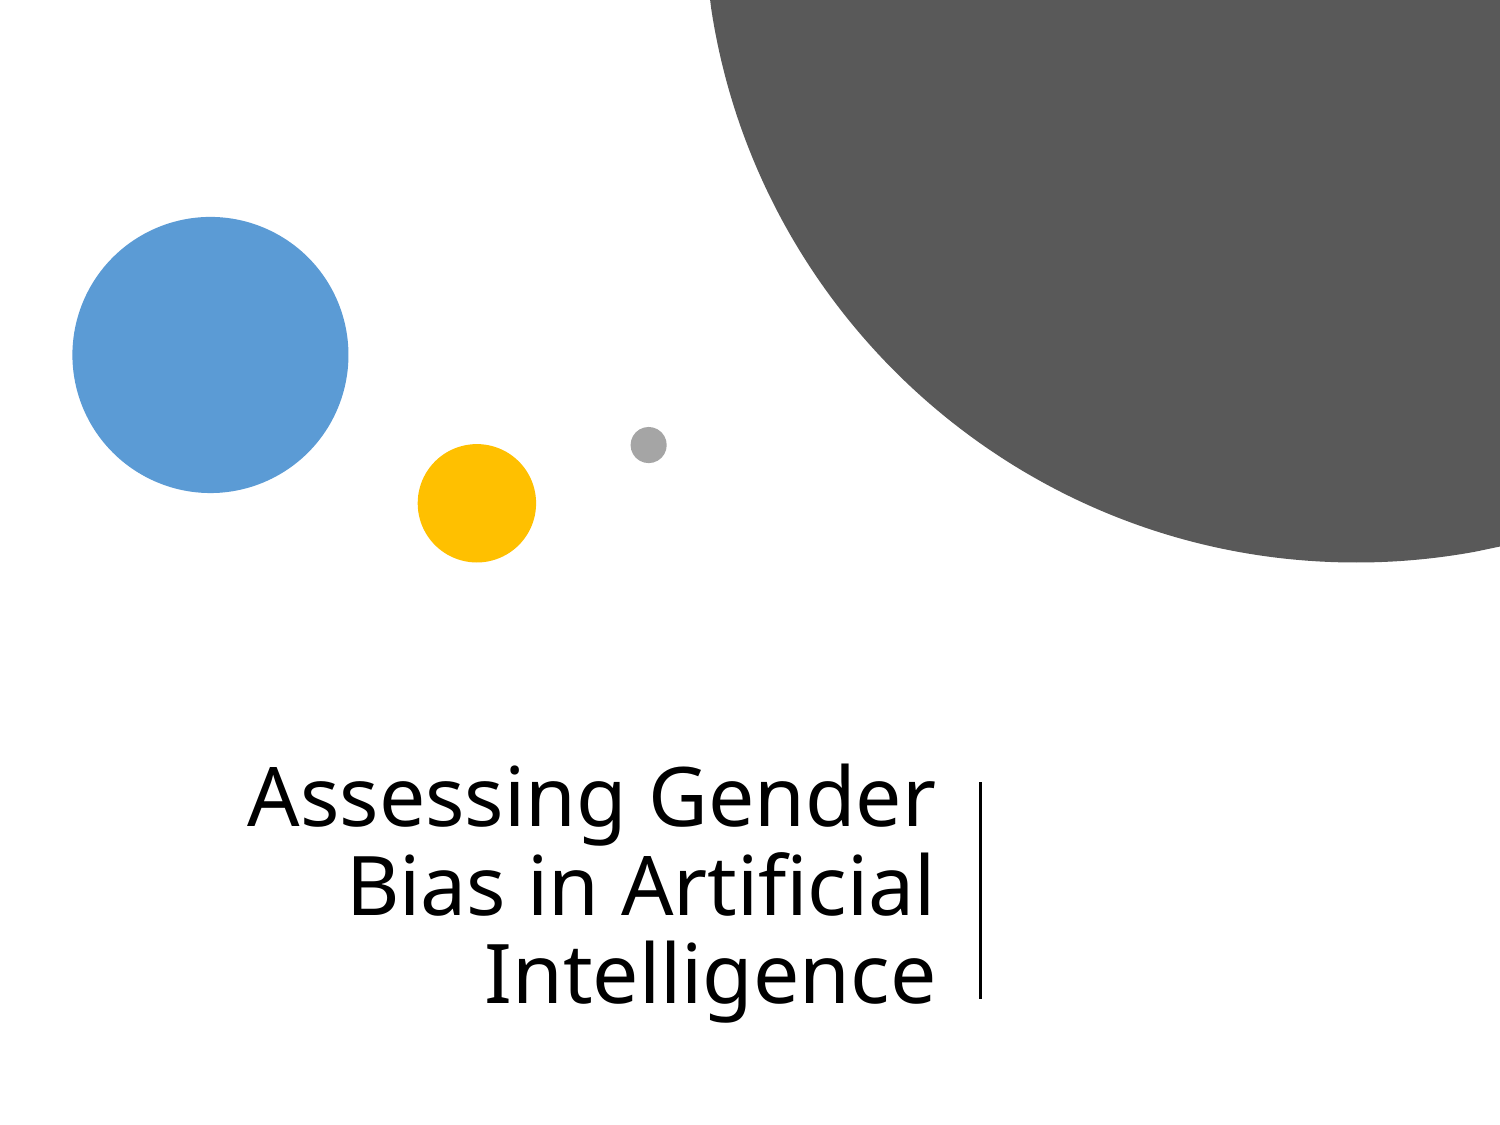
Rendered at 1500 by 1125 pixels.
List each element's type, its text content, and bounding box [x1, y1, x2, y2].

text_box [71, 215, 350, 495]
title Assessing Gender Bias in Artificial Intelligence [103, 747, 952, 1030]
text_box [629, 425, 668, 465]
text_box [0, 0, 1500, 1125]
text_box [416, 443, 538, 564]
text_box [709, 0, 1500, 564]
